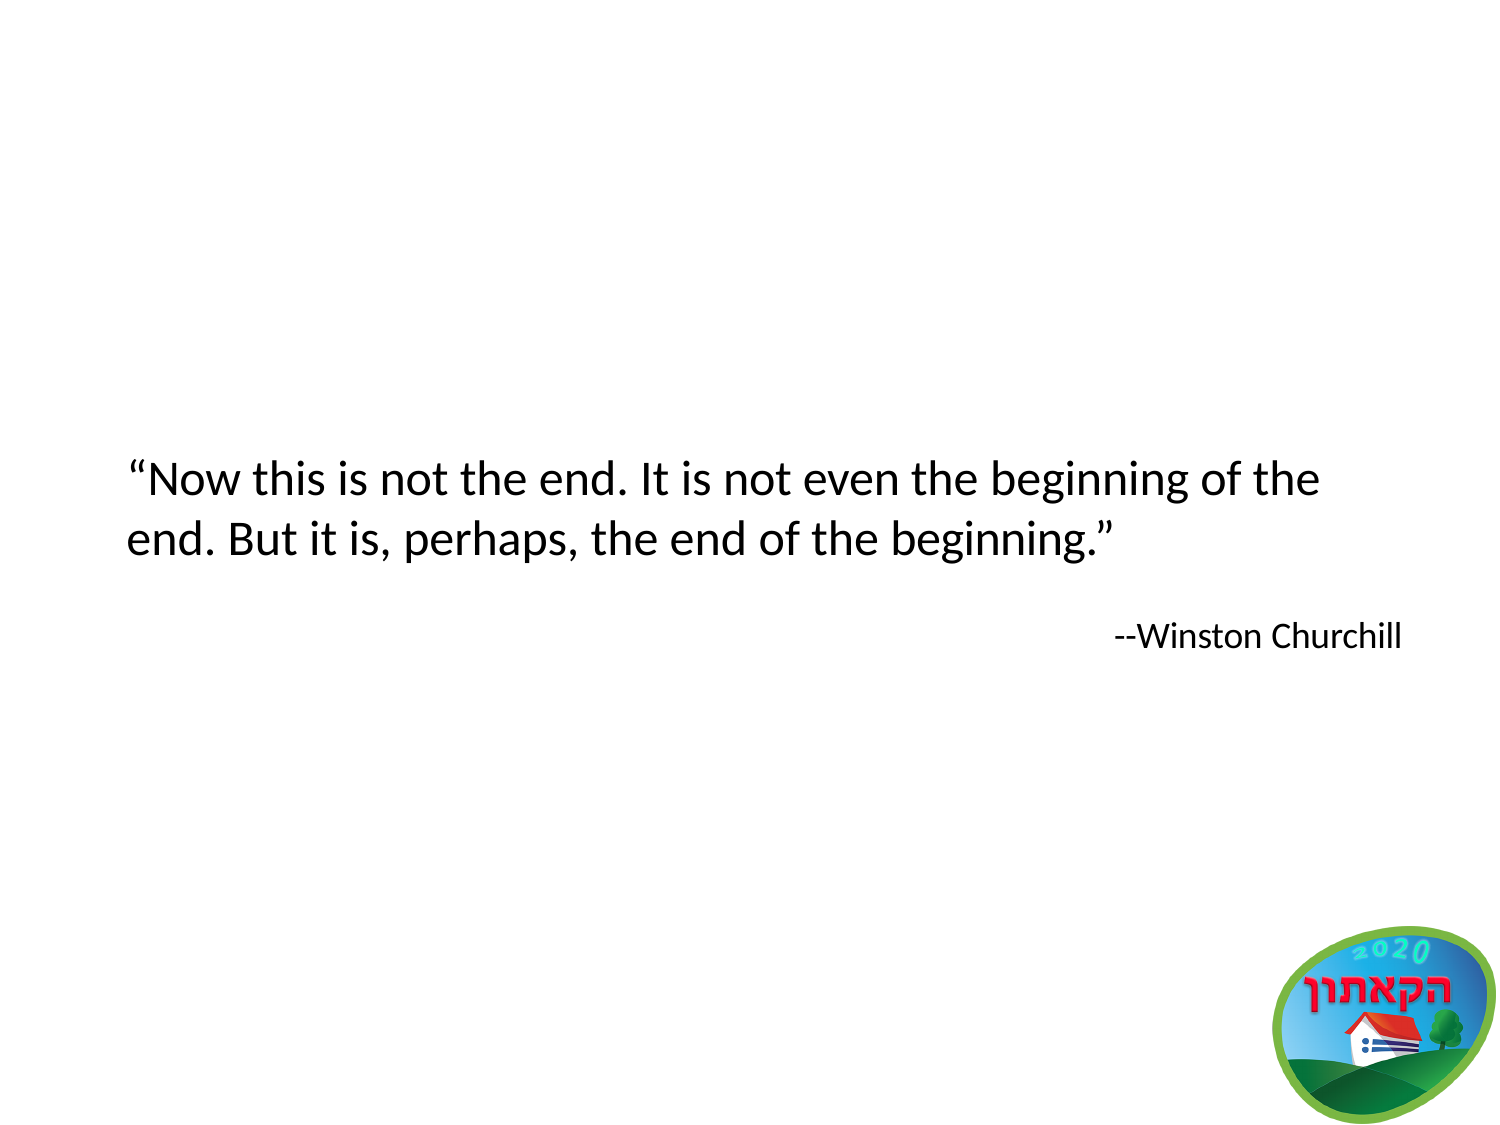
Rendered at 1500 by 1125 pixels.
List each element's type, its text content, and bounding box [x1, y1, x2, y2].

text_box --Winston Churchill [1112, 609, 1408, 657]
title “Now this is not the end. It is not even the beginning of the end. But it is, perhaps, the end of the beginning.” [112, 273, 1388, 634]
picture [1263, 925, 1500, 1125]
